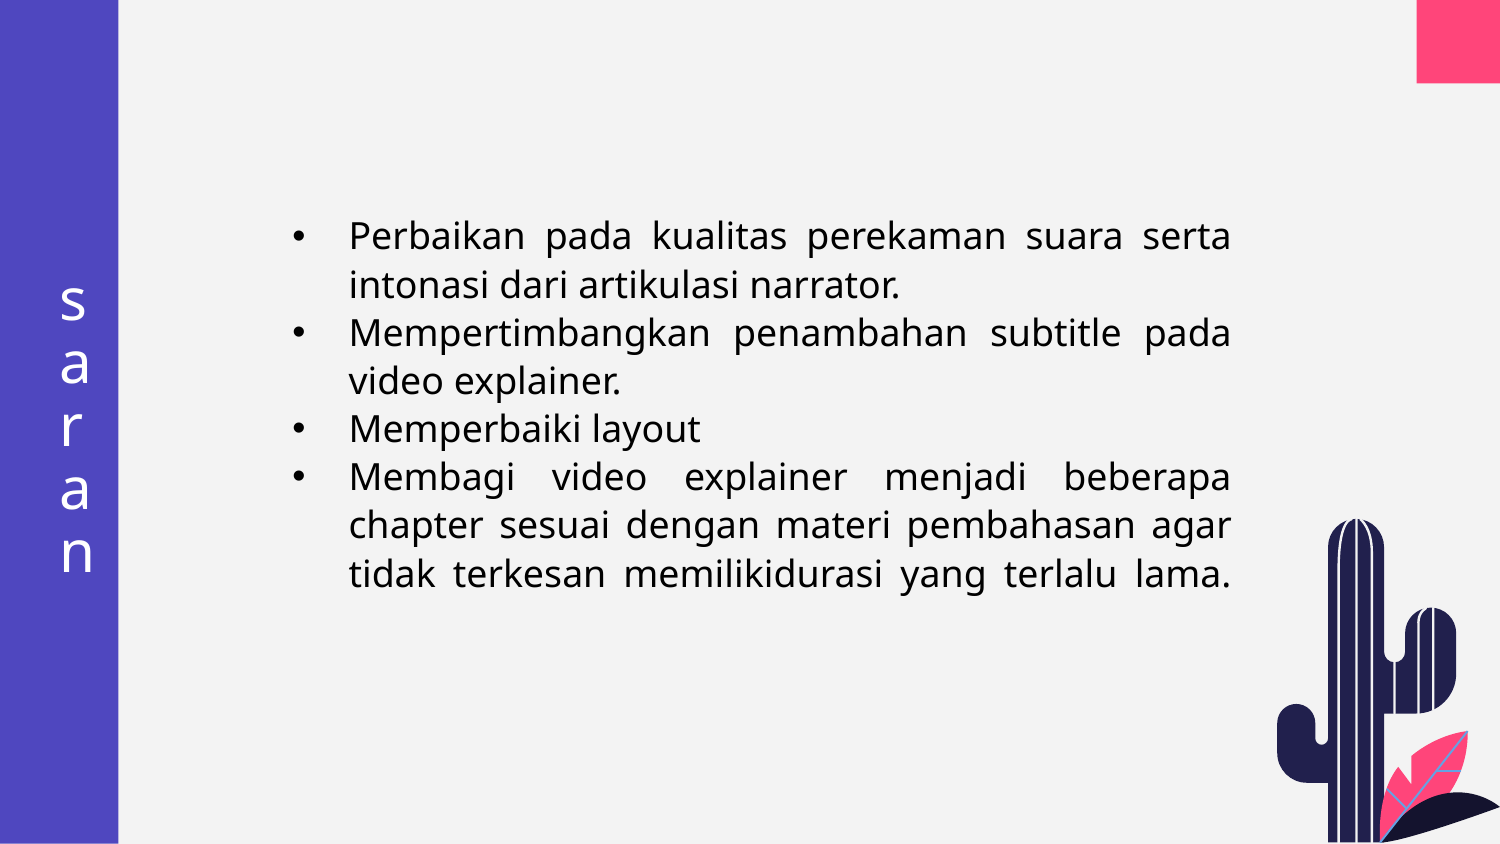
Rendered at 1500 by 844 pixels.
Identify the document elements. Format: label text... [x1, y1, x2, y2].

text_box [1276, 517, 1500, 844]
text_box Perbaikan pada kualitas perekaman suara serta intonasi dari artikulasi narrator. Mempertimbangkan penambahan subtitle pada video explainer. Memperbaiki layout Membagi video explainer menjadi beberapa chapter sesuai dengan materi pembahasan agar tidak terkesan memilikidurasi yang terlalu lama. [277, 202, 1247, 650]
text_box saran [59, 313, 67, 542]
